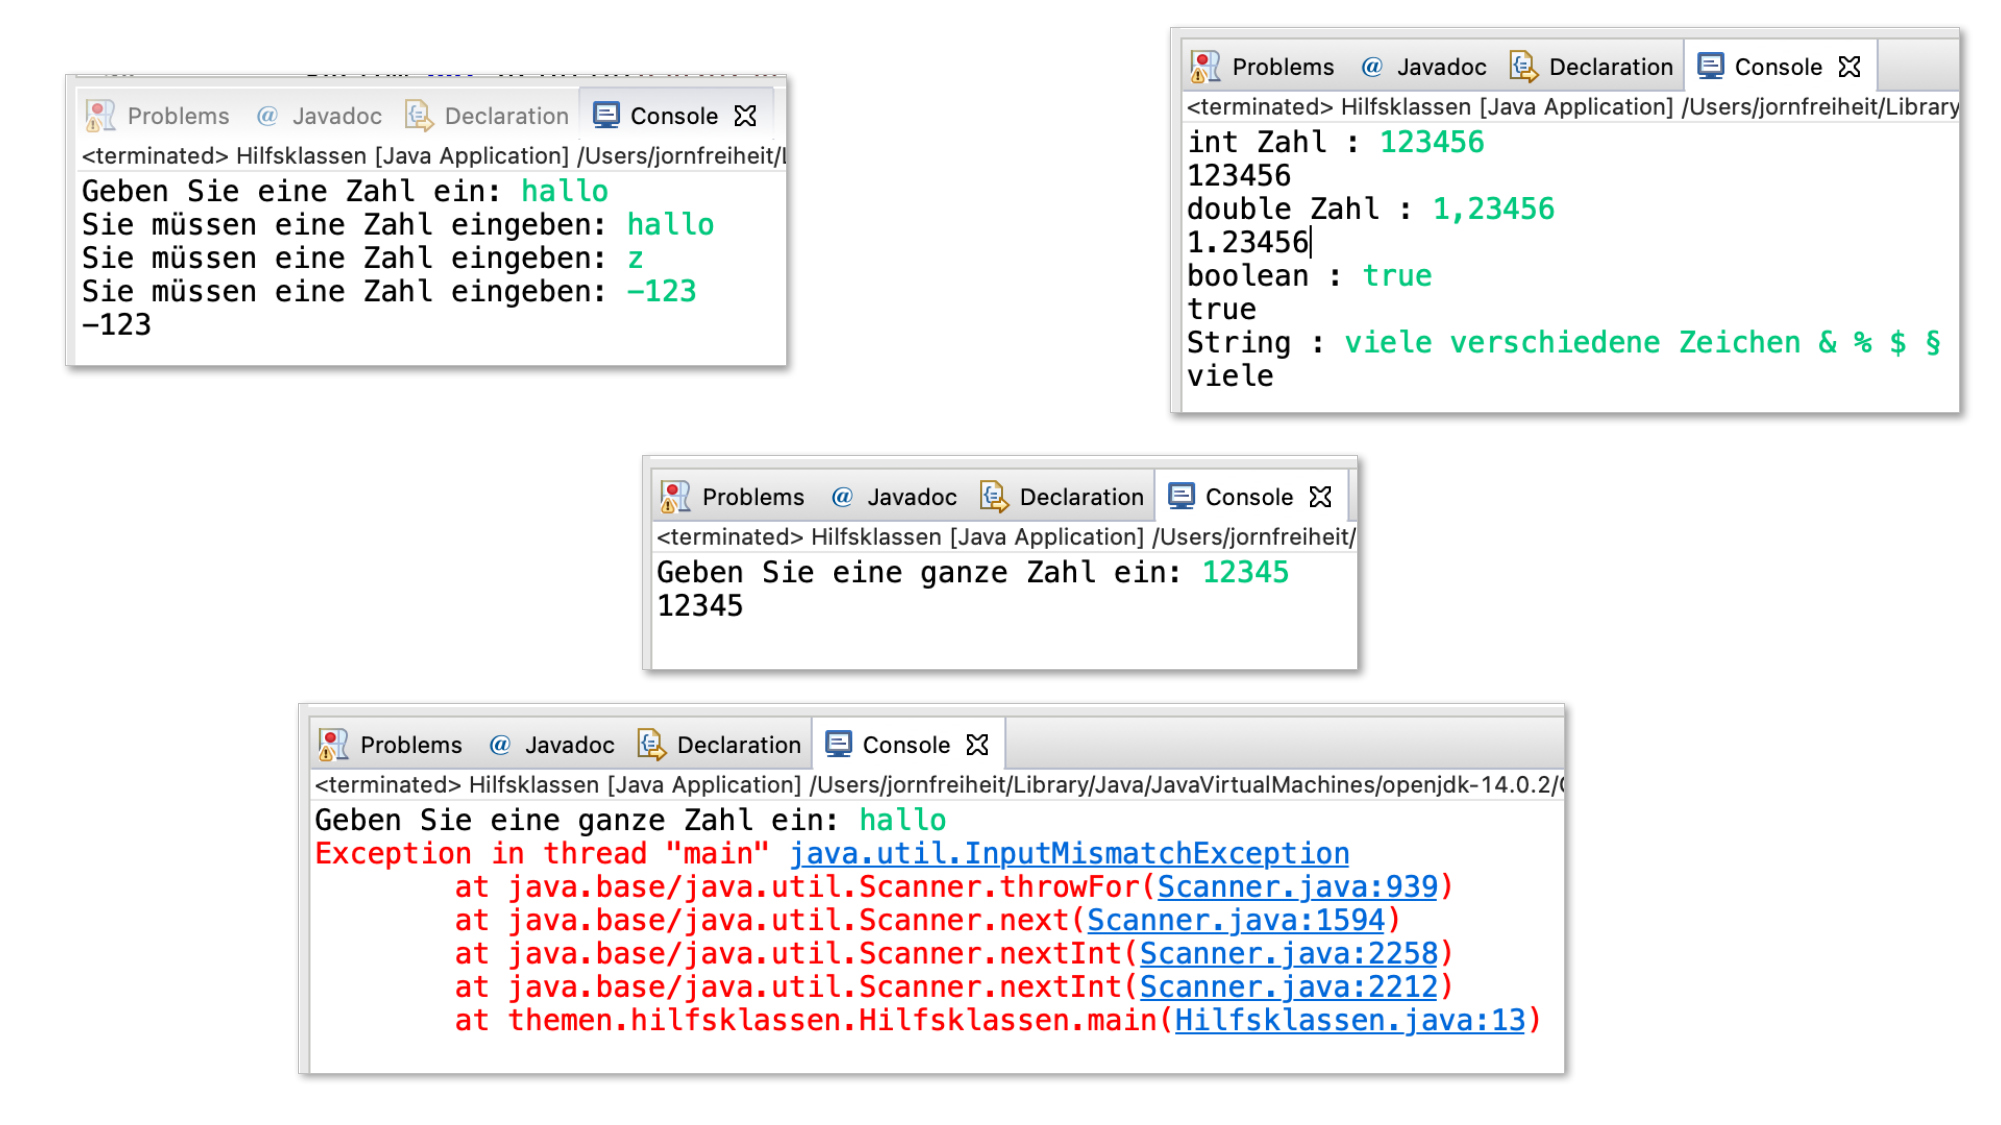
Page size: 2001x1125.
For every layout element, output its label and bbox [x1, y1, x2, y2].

picture [65, 74, 787, 366]
picture [298, 703, 1565, 1074]
picture [1169, 27, 1960, 413]
picture [642, 455, 1358, 670]
